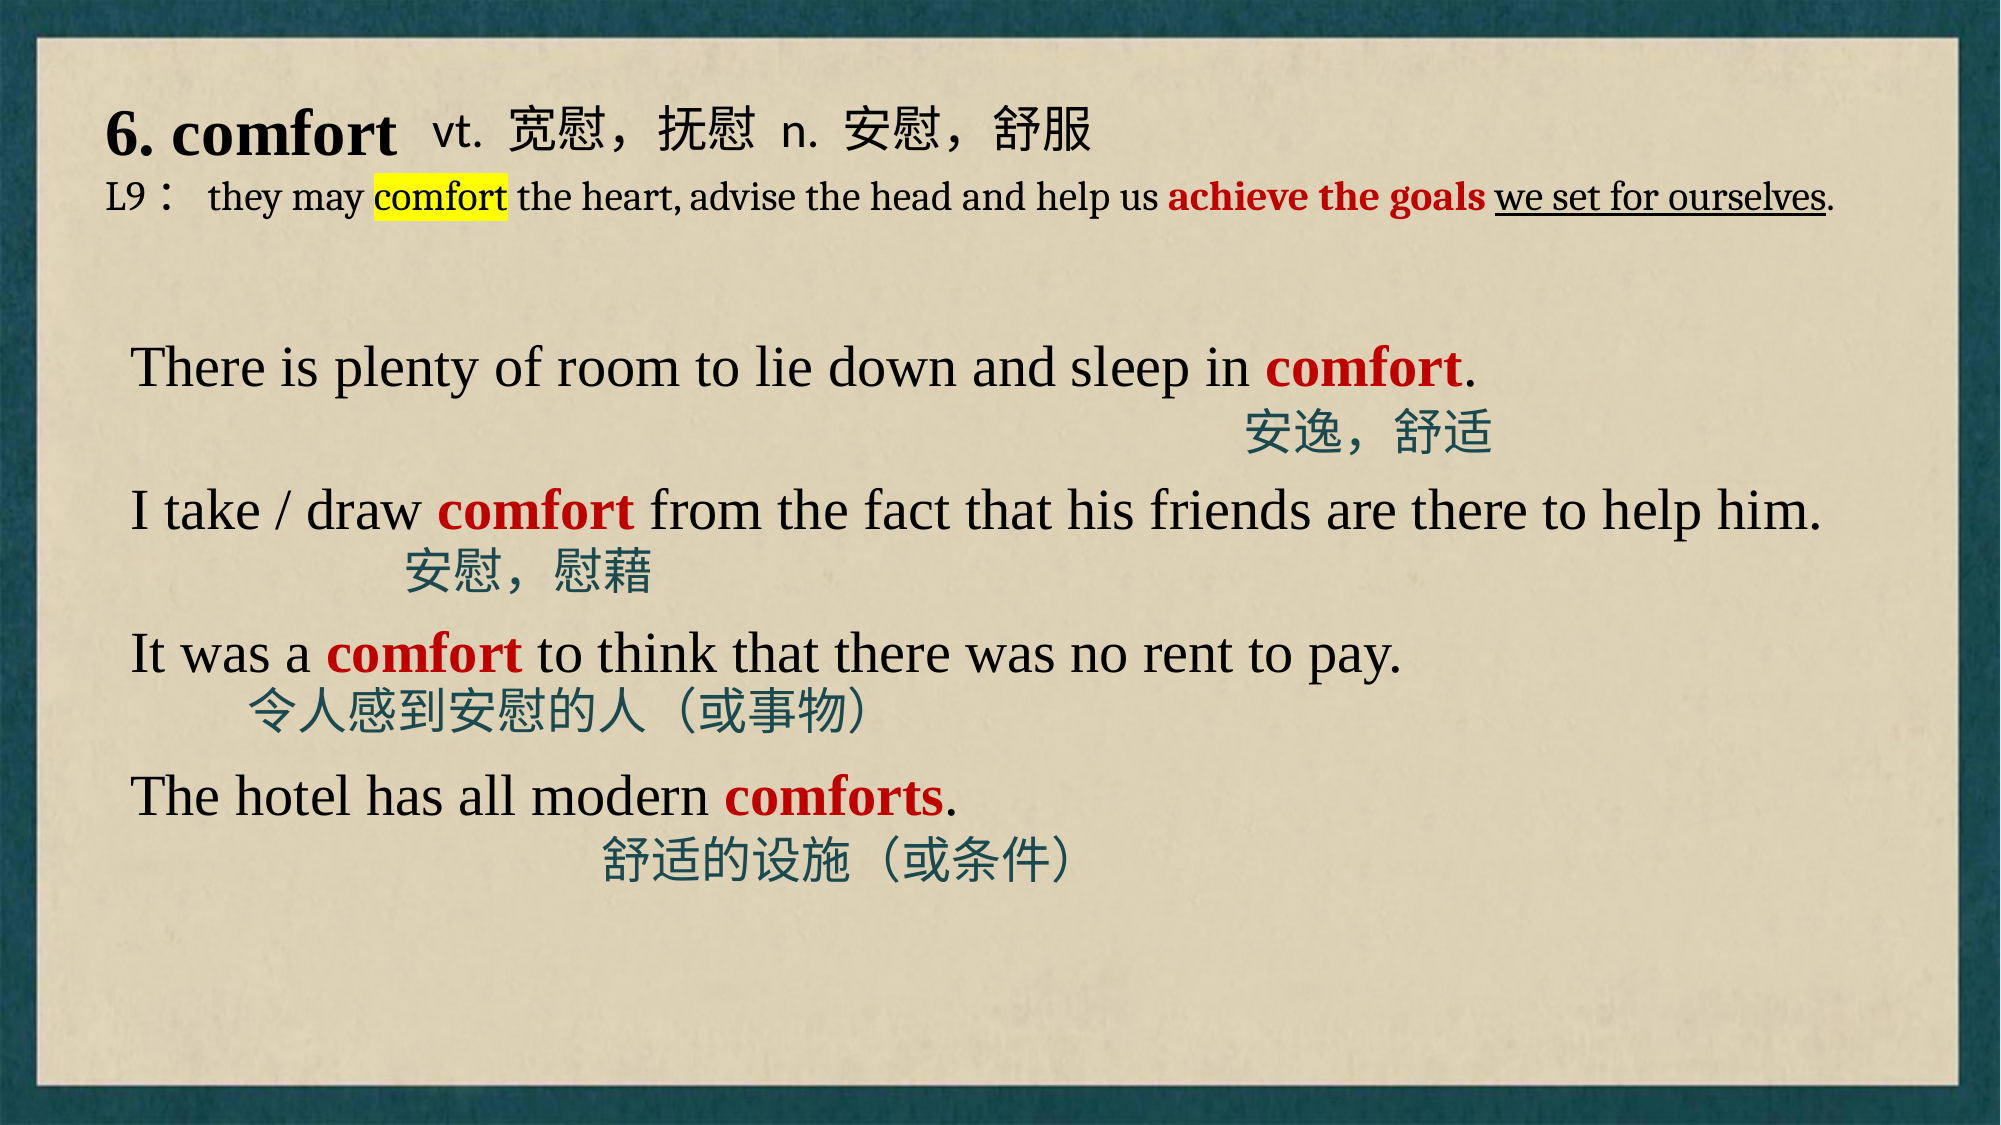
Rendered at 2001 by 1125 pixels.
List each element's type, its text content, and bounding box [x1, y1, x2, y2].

text_box There is plenty of room to lie down and sleep in comfort. I take / draw comfort from the fact that his friends are there to help him. It was a comfort to think that there was no rent to pay. The hotel has all modern comforts. [115, 248, 1886, 904]
picture [0, 0, 2001, 1125]
text_box 舒适的设施（或条件） [586, 821, 1119, 896]
text_box 6. comfort L9：they may comfort the heart, advise the head and help us achieve the goals we set for ourselves. [90, 81, 1926, 227]
text_box 令人感到安慰的人（或事物） [232, 671, 959, 747]
text_box 安逸，舒适 [1228, 392, 1584, 468]
text_box 安慰，慰藉 [388, 532, 692, 607]
text_box vt. 宽慰，抚慰 n. 安慰，舒服 [417, 89, 1222, 165]
